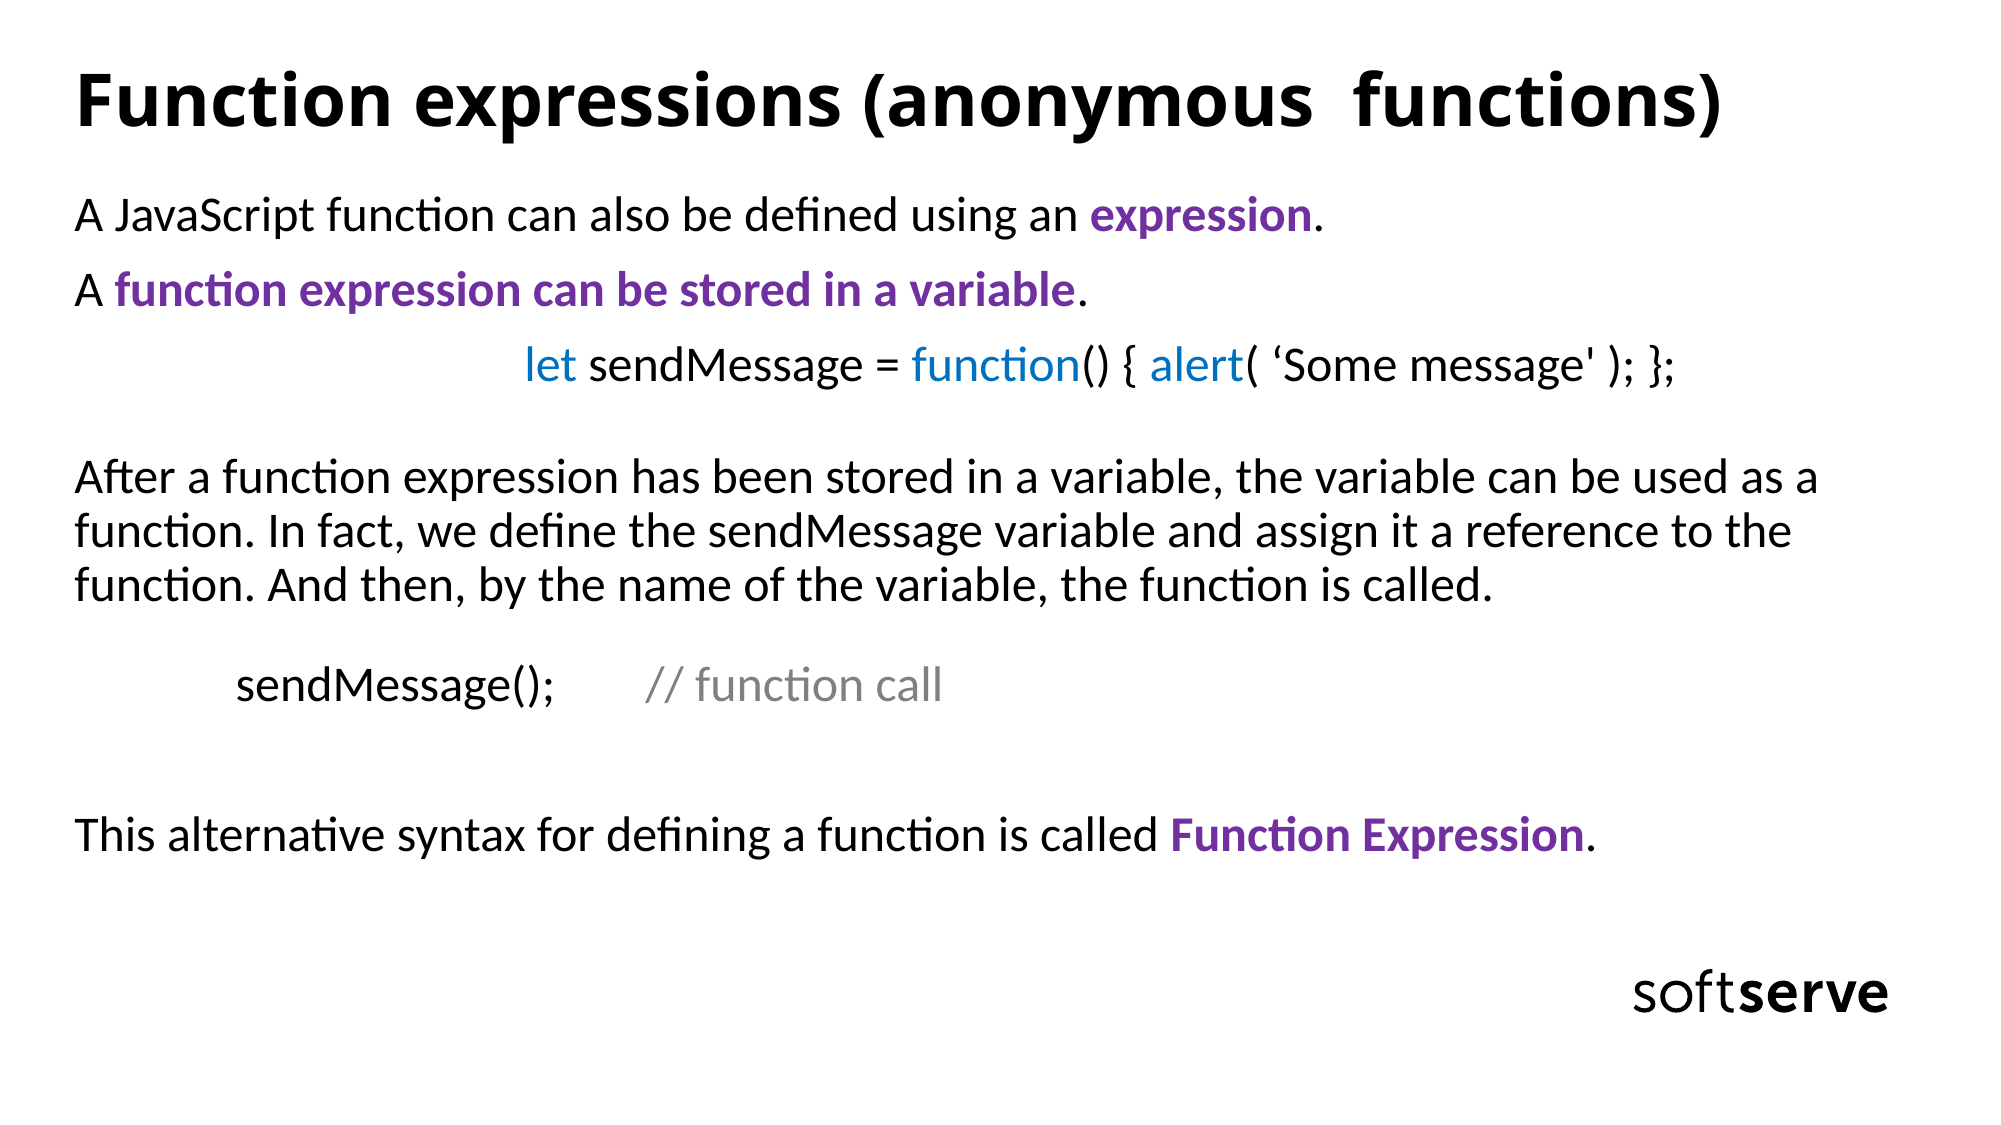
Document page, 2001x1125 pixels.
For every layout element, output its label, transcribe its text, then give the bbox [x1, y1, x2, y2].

title Function expressions (anonymous functions) [59, 56, 1957, 143]
list A JavaScript function can also be defined using an expression. A function expression can be stored in a variable. let sendMessage = function() { alert( ‘Some message' ); }; After a function expression has been stored in a variable, the variable can be used as a function. In fact, we define the sendMessage variable and assign it a reference to the function. And then, by the name of the variable, the function is called. sendMessage(); // function call This alternative syntax for defining a function is called Function Expression. [59, 181, 1946, 926]
